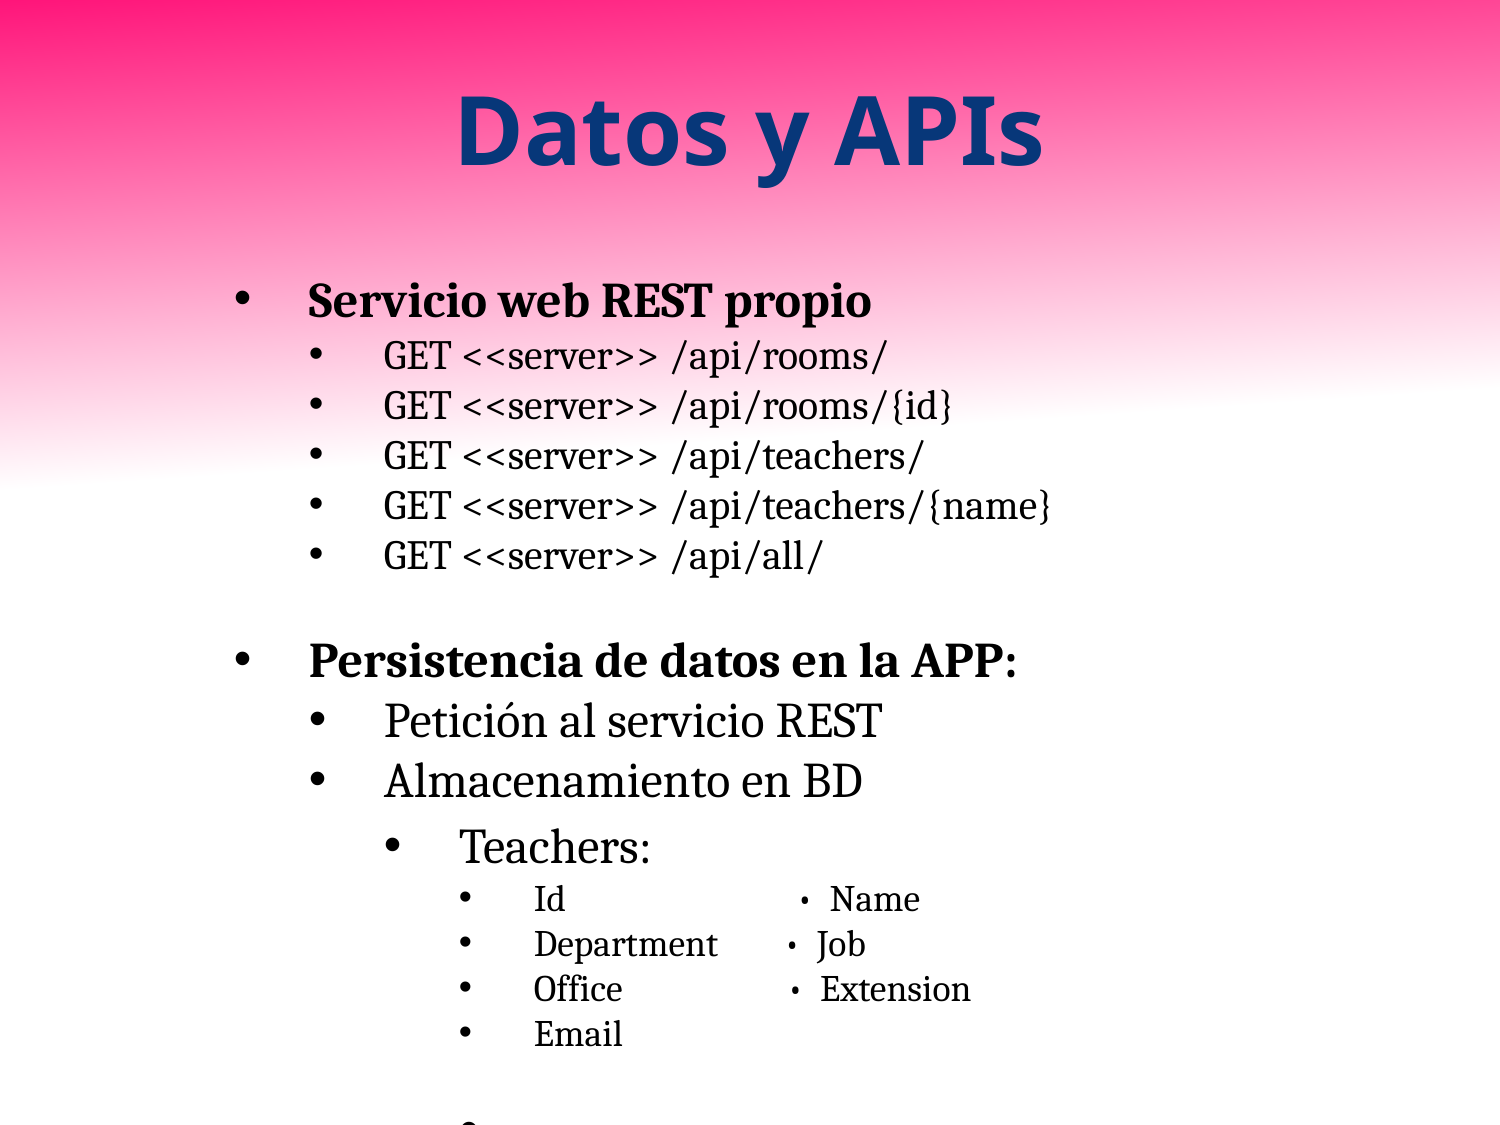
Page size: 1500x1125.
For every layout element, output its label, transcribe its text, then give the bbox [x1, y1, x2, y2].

text_box Servicio web REST propio GET <<server>> /api/rooms/ GET <<server>> /api/rooms/{id} GET <<server>> /api/teachers/ GET <<server>> /api/teachers/{name} GET <<server>> /api/all/ Persistencia de datos en la APP: Petición al servicio REST Almacenamiento en BD Teachers: Id • Name Department • Job Office • Extension Email [219, 260, 1280, 1125]
title Datos y APIs [90, 17, 1410, 192]
